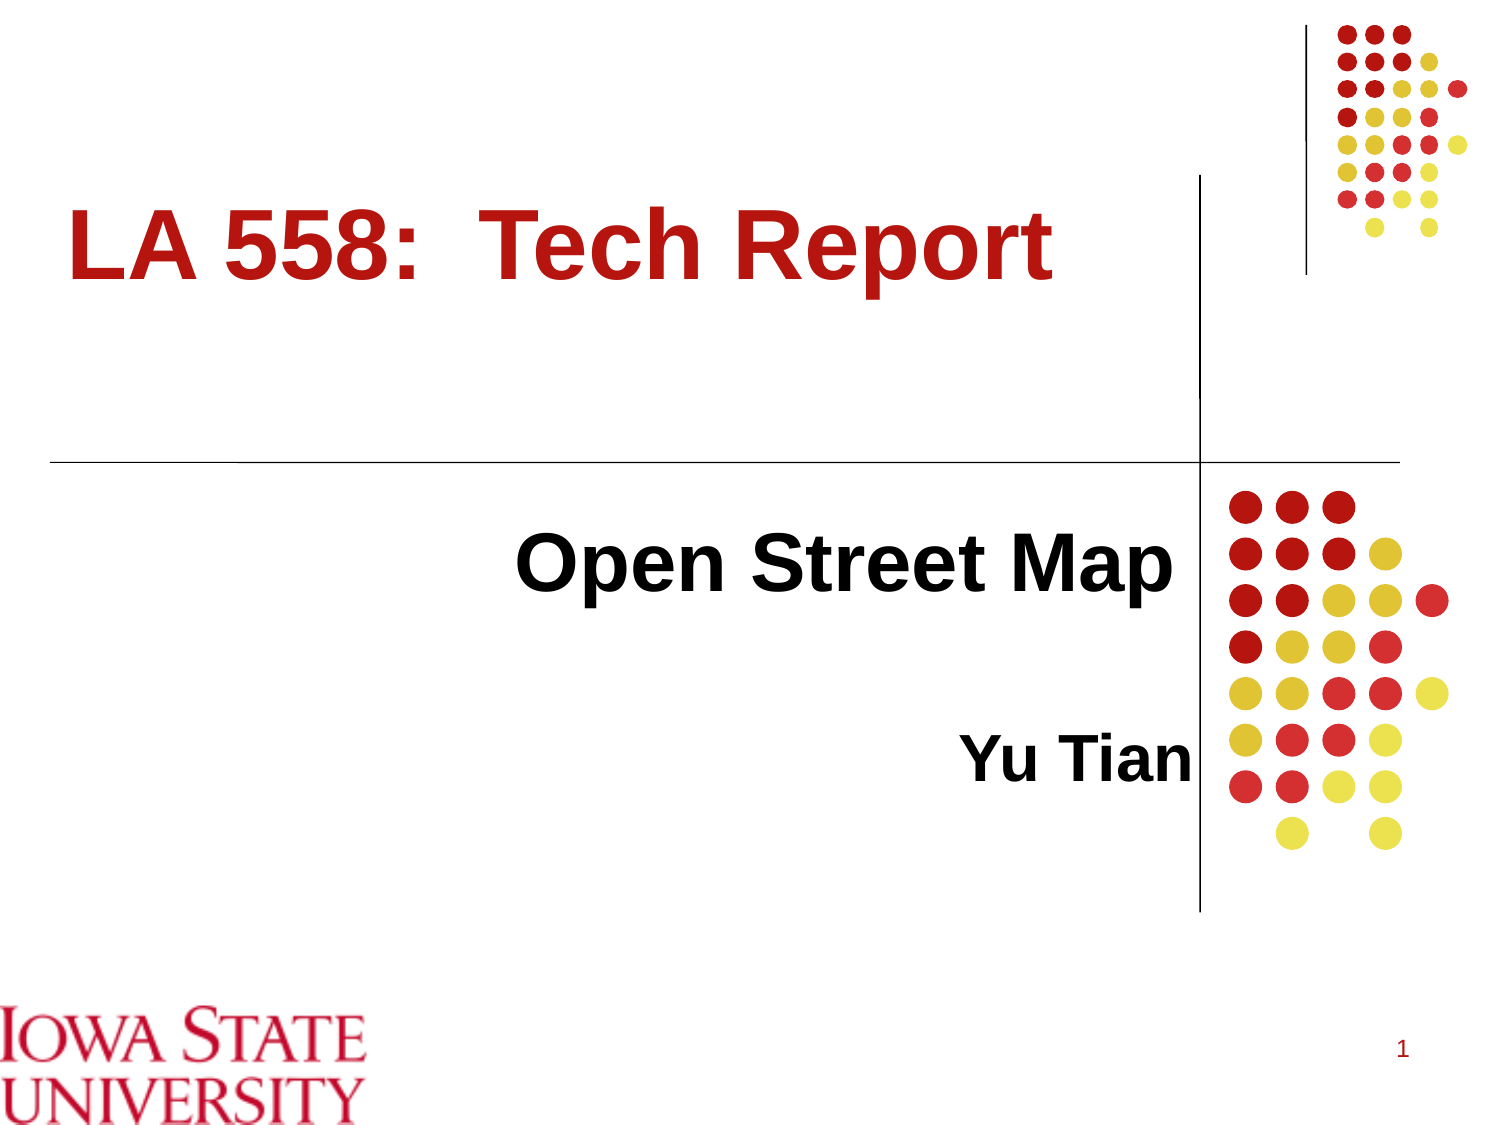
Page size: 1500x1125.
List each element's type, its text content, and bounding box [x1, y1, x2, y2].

subtitle Open Street Map Yu Tian [51, 500, 1210, 888]
slide_number 1 [1074, 1025, 1425, 1100]
picture [0, 0, 1500, 1125]
title LA 558: Tech Report [51, 76, 1165, 427]
